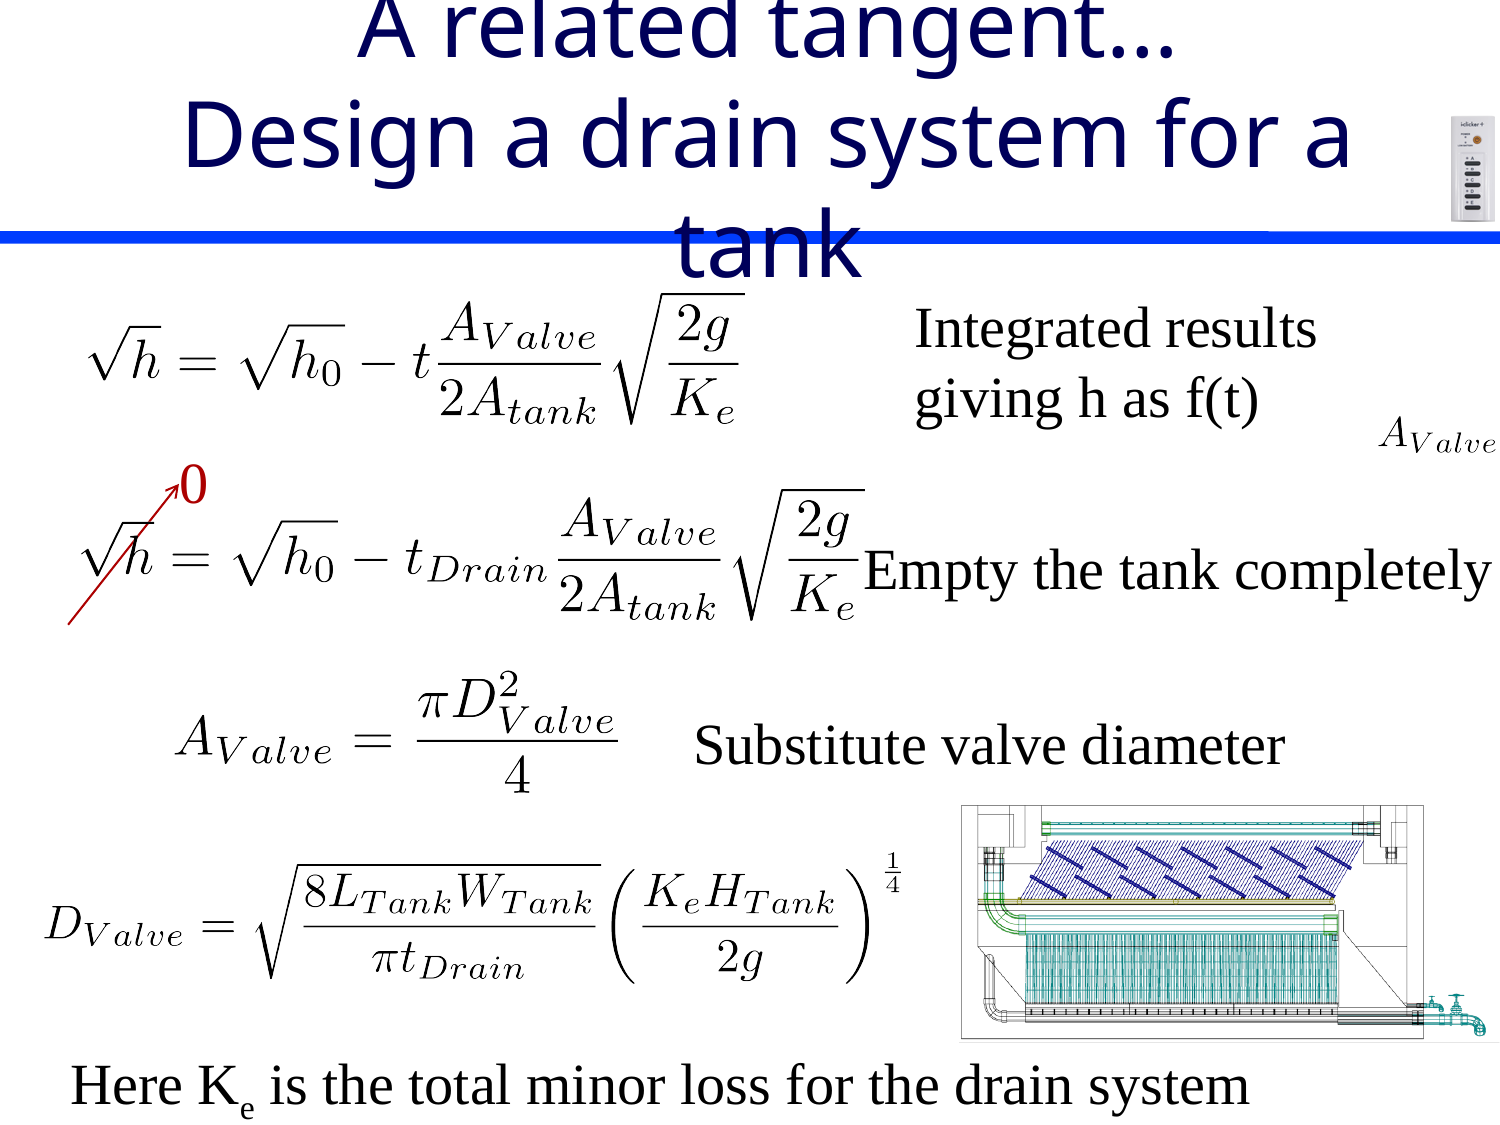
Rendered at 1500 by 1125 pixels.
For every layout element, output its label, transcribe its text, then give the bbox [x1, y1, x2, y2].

picture [1450, 115, 1495, 223]
picture [81, 489, 866, 622]
text_box Empty the tank completely [871, 524, 1500, 609]
picture [173, 670, 618, 793]
text_box Integrated results giving h as f(t) [899, 281, 1458, 437]
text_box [67, 437, 225, 625]
picture [958, 792, 1500, 1043]
picture [1378, 369, 1500, 495]
text_box Substitute valve diameter [678, 698, 1302, 784]
picture [44, 852, 901, 984]
picture [88, 293, 745, 426]
title A related tangent… Design a drain system for a tank [75, 37, 1463, 225]
text_box Here Ke is the total minor loss for the drain system [55, 1039, 1267, 1125]
